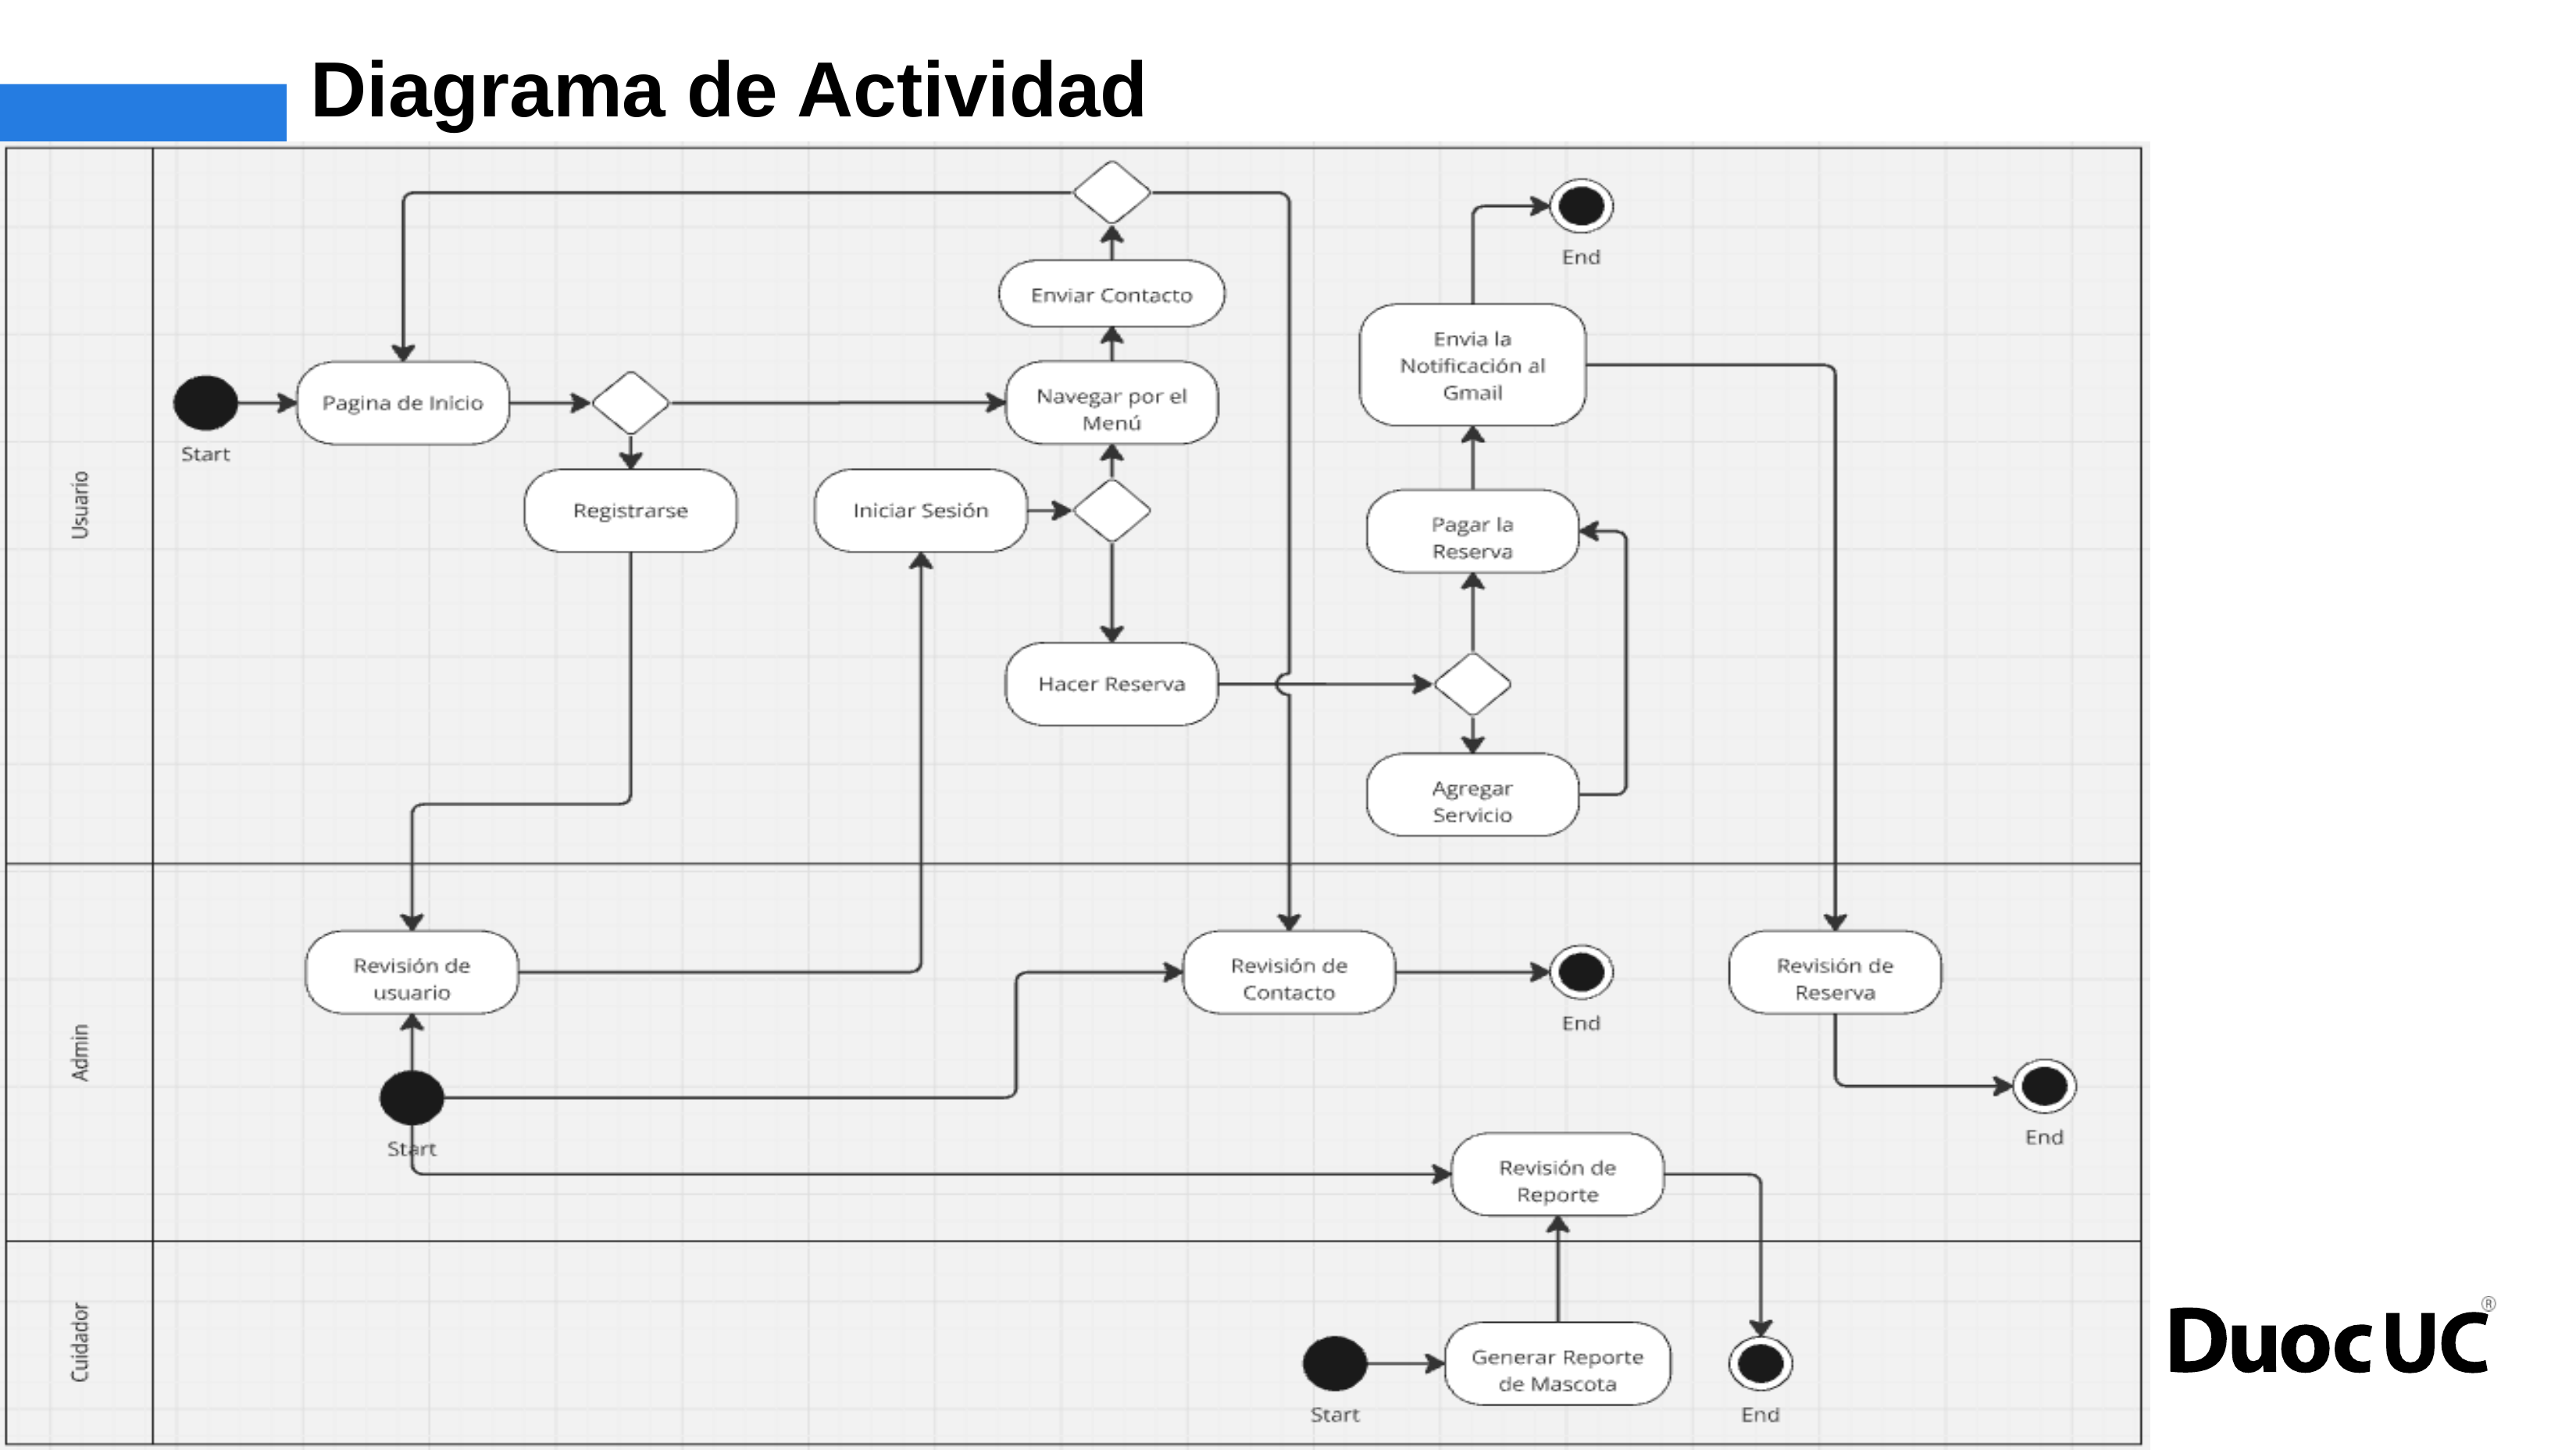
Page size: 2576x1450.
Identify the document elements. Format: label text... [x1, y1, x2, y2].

title Diagrama de Actividad [310, 38, 1181, 139]
picture [0, 141, 2150, 1450]
picture [2481, 1296, 2496, 1312]
